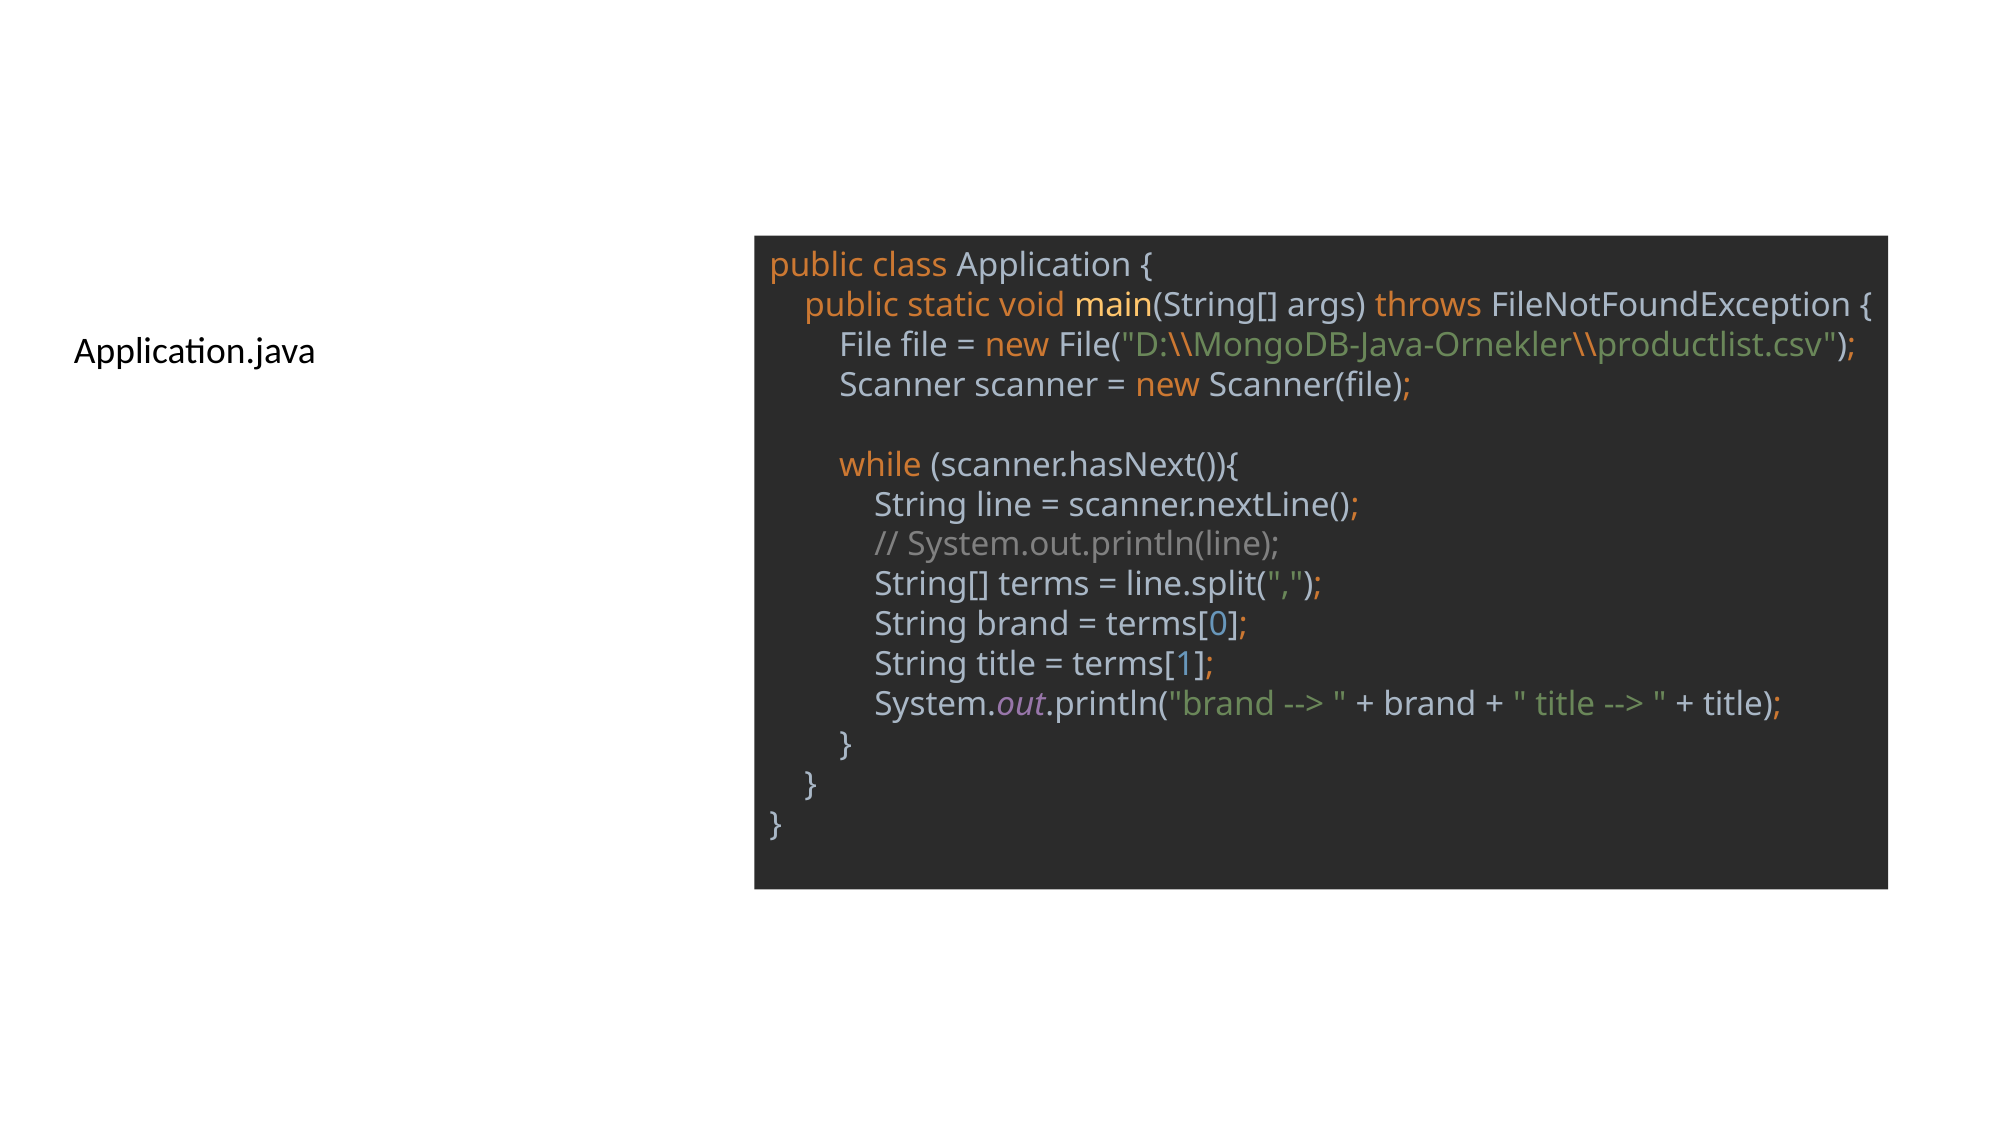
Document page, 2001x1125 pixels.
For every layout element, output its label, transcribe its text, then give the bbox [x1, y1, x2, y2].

text_box public class Application { public static void main(String[] args) throws FileNotFoundException { File file = new File("D:\\MongoDB-Java-Ornekler\\productlist.csv"); Scanner scanner = new Scanner(file); while (scanner.hasNext()){ String line = scanner.nextLine(); // System.out.println(line); String[] terms = line.split(","); String brand = terms[0]; String title = terms[1]; System.out.println("brand --> " + brand + " title --> " + title); } } } [754, 235, 1888, 890]
text_box Application.java [59, 318, 331, 379]
